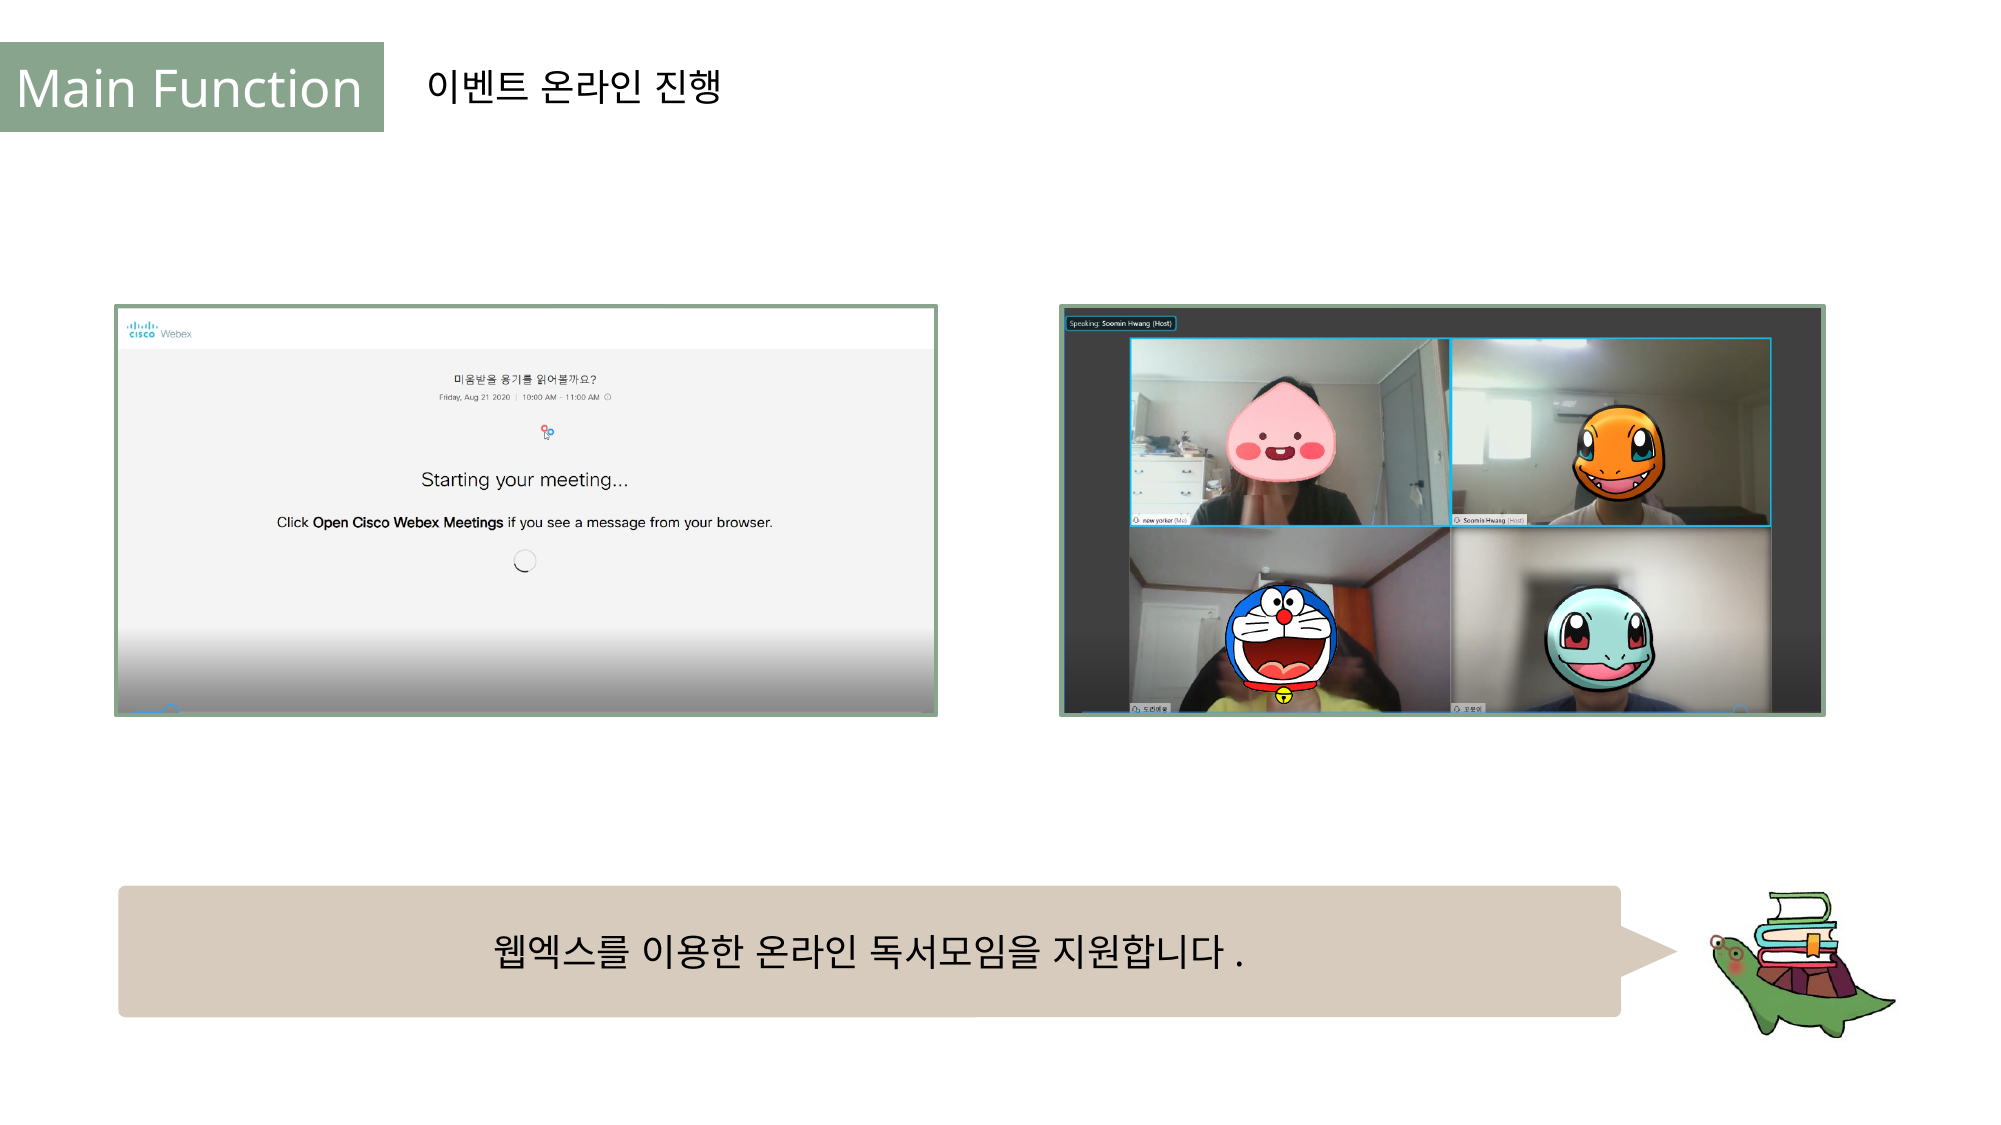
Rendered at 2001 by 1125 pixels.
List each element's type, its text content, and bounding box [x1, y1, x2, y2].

text_box [0, 42, 384, 132]
text_box [117, 884, 1623, 1019]
picture [1677, 846, 1922, 1090]
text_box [1063, 308, 1822, 713]
text_box 웹엑스를 이용한 온라인 독서모임을 지원합니다. [478, 921, 1260, 981]
text_box Main Function [1, 47, 379, 125]
picture [118, 308, 934, 713]
text_box 이벤트 온라인 진행 [411, 56, 739, 117]
text_box [1618, 923, 1677, 980]
